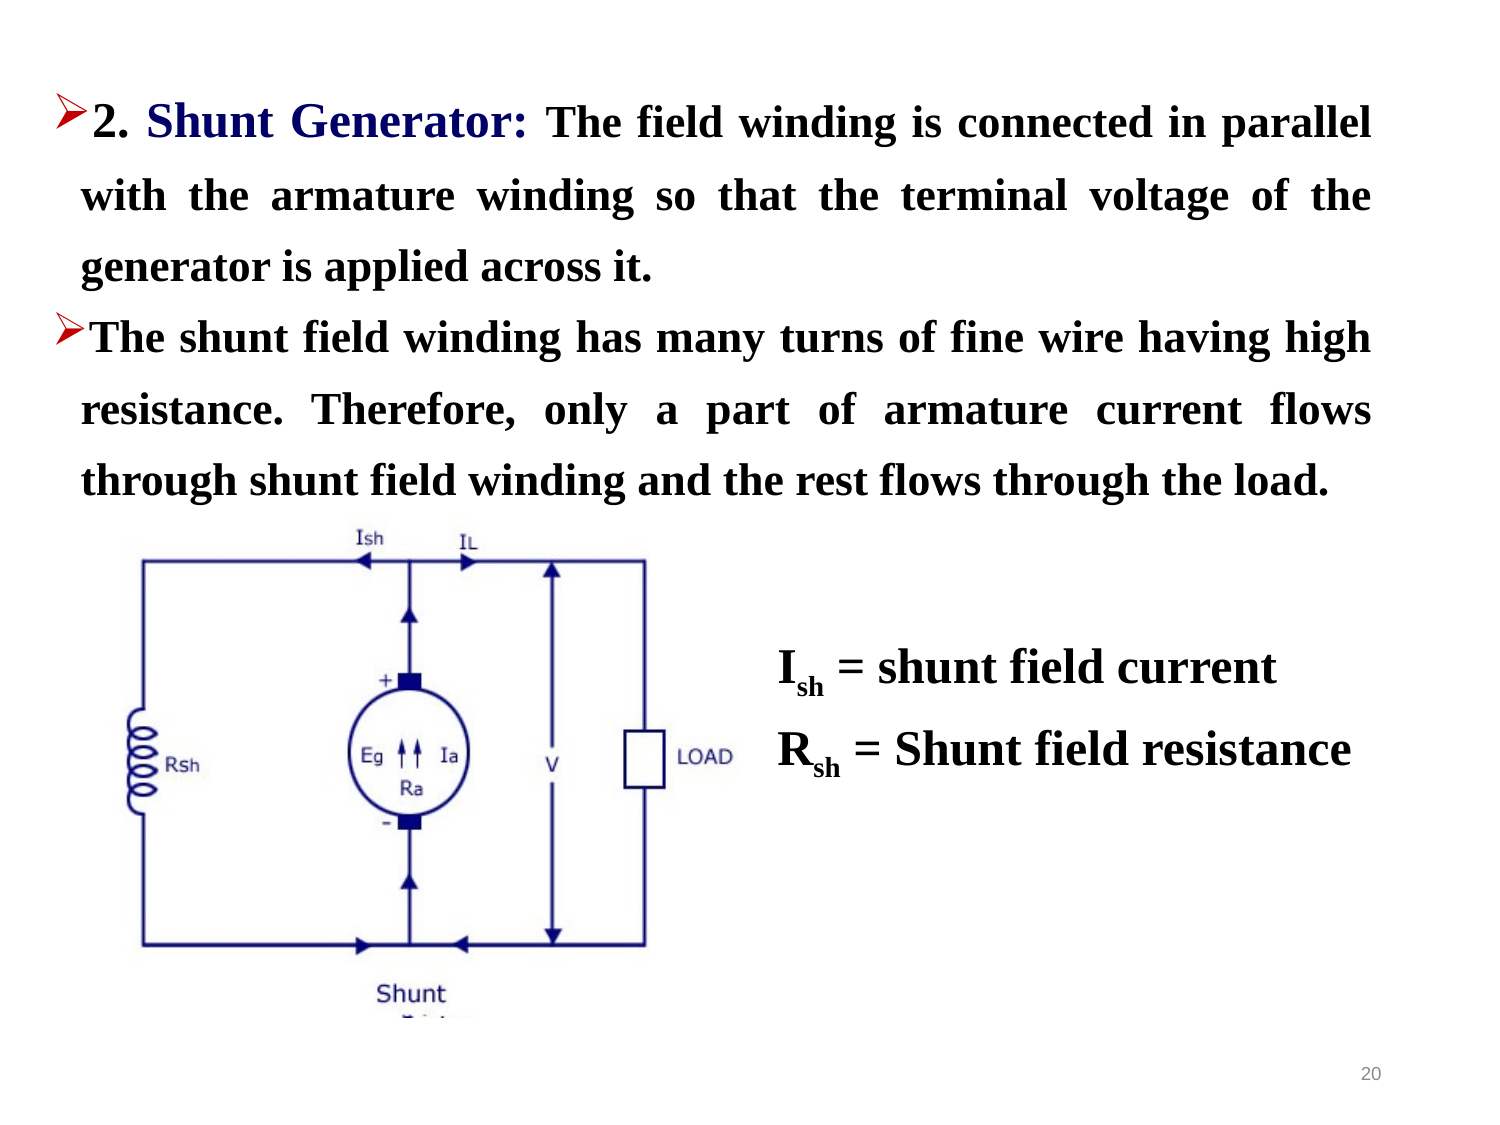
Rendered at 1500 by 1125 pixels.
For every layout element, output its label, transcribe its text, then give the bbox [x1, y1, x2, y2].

text_box Ish = shunt field current Rsh = Shunt field resistance [762, 612, 1388, 864]
slide_number 20 [1059, 1042, 1397, 1103]
list 2. Shunt Generator: The field winding is connected in parallel with the armature winding so that the terminal voltage of the generator is applied across it. The shunt field winding has many turns of fine wire having high resistance. Therefore, only a part of armature current flows through shunt field winding and the rest flows through the load. [37, 62, 1388, 1056]
picture [99, 512, 738, 1018]
